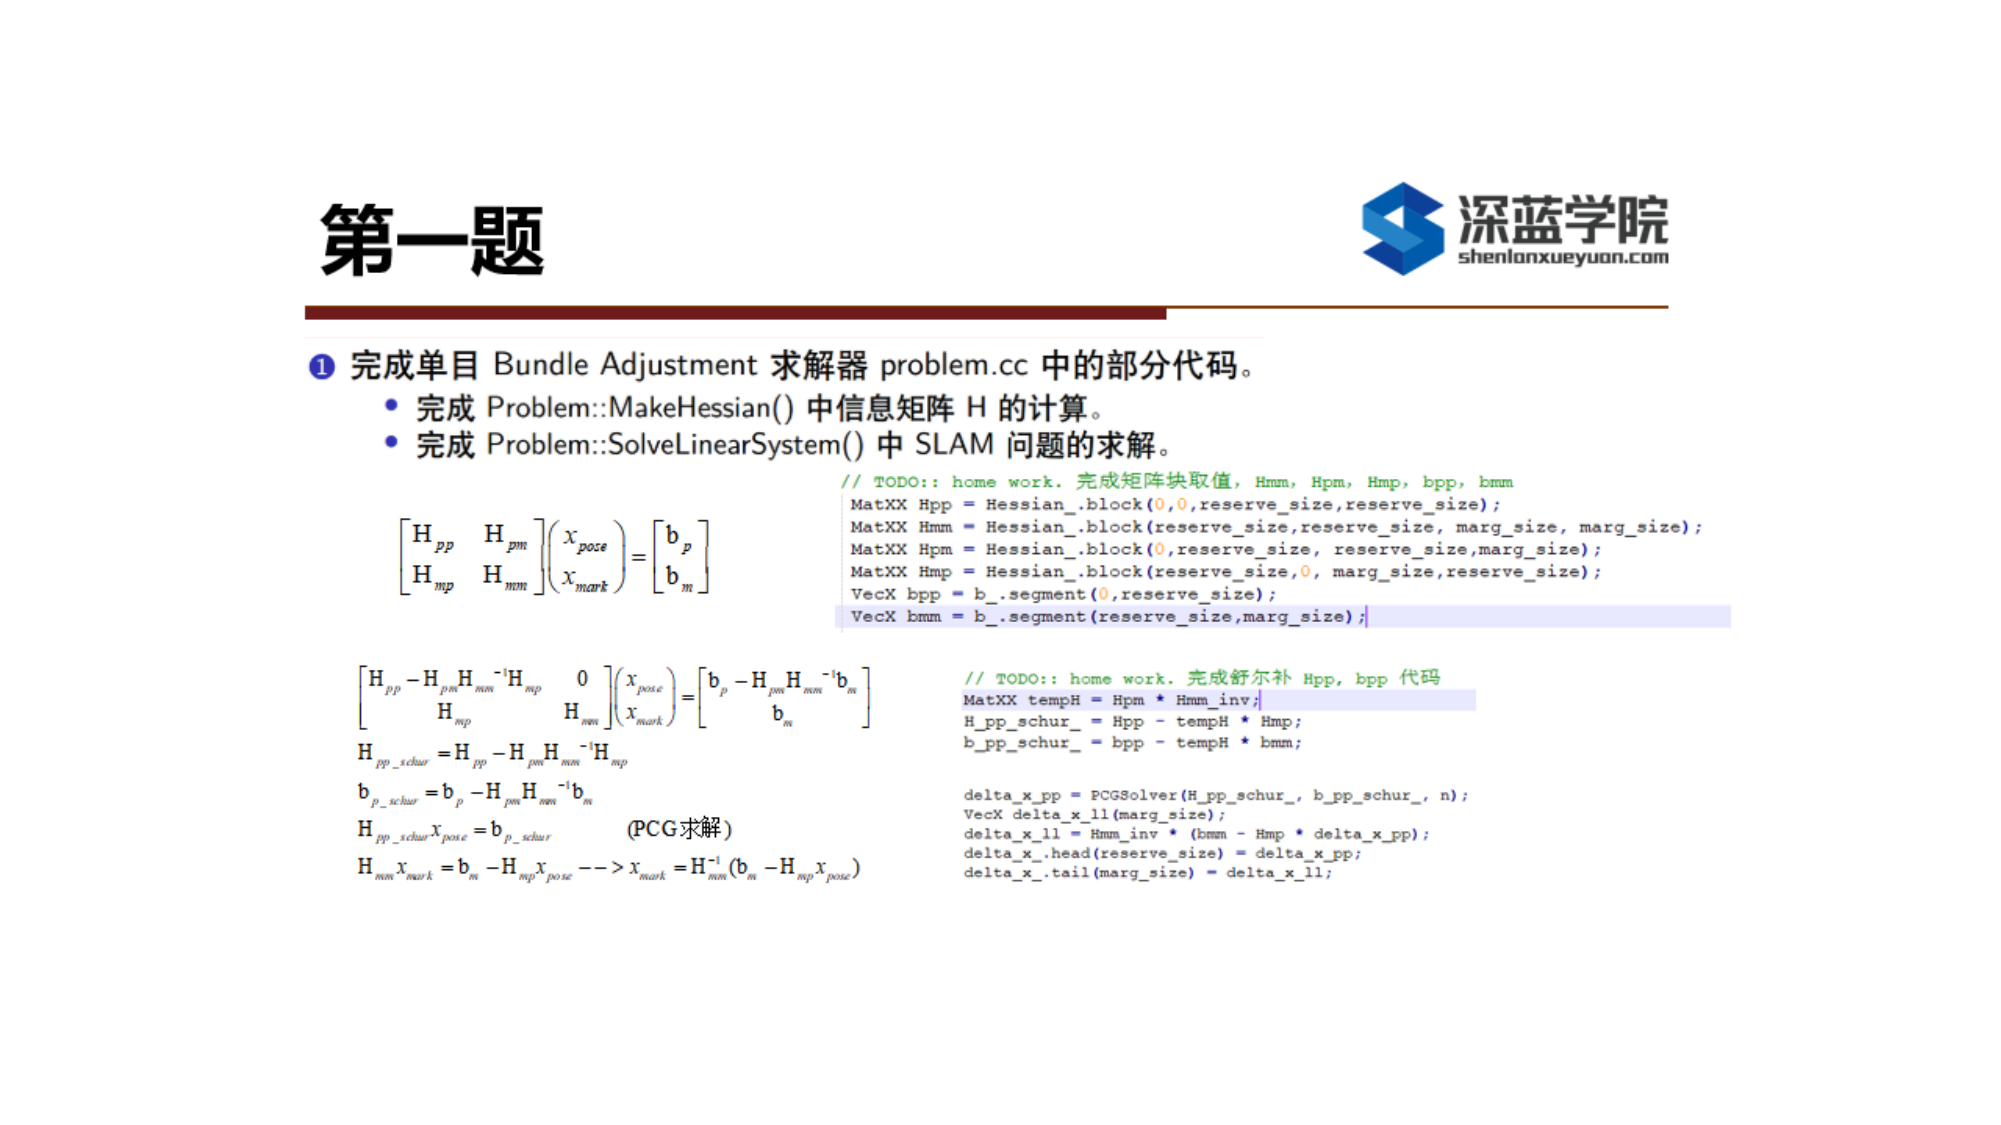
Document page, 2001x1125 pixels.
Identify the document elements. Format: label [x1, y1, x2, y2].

picture [249, 140, 1750, 985]
